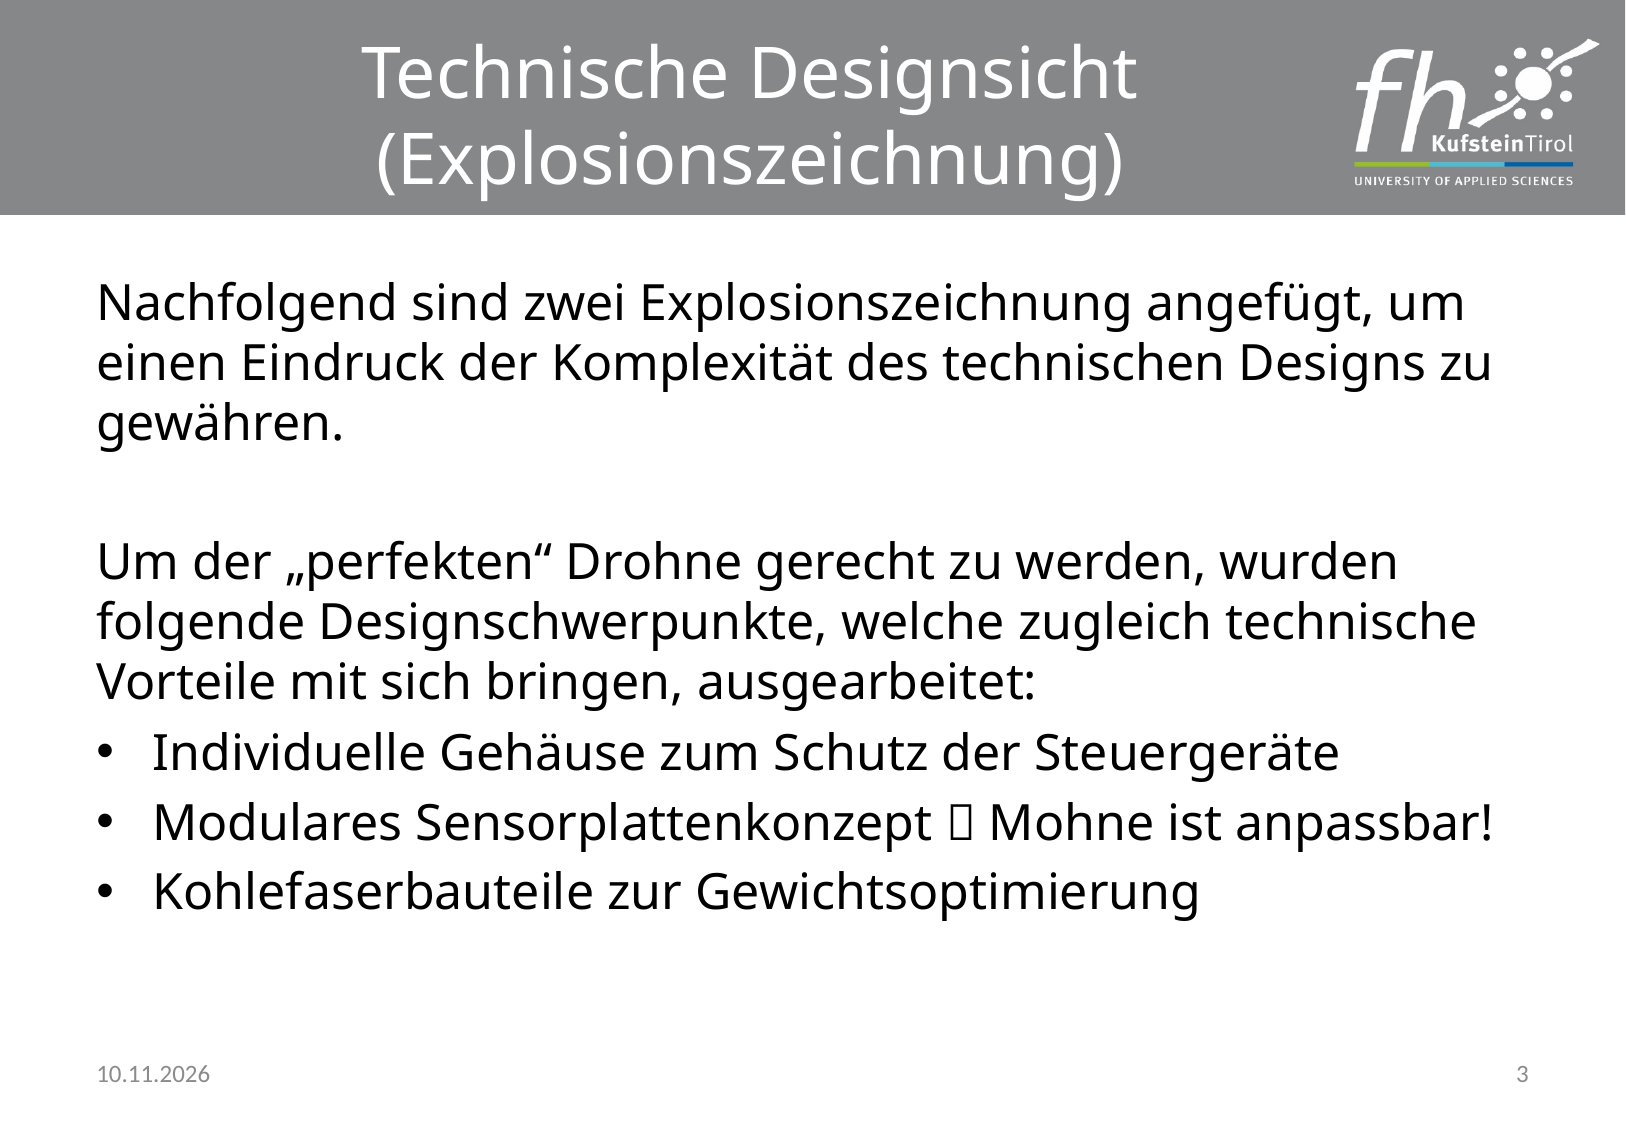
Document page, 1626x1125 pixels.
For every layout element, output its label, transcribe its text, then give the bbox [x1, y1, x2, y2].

title Technische Designsicht (Explosionszeichnung) [19, 19, 1482, 207]
slide_number 3 [1164, 1042, 1544, 1103]
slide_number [81, 1042, 461, 1103]
list Nachfolgend sind zwei Explosionszeichnung angefügt, um einen Eindruck der Komplexität des technischen Designs zu gewähren. Um der „perfekten“ Drohne gerecht zu werden, wurden folgende Designschwerpunkte, welche zugleich technische Vorteile mit sich bringen, ausgearbeitet: Individuelle Gehäuse zum Schutz der Steuergeräte Modulares Sensorplattenkonzept  Mohne ist anpassbar! Kohlefaserbauteile zur Gewichtsoptimierung [81, 262, 1544, 1005]
picture [0, 0, 1626, 215]
